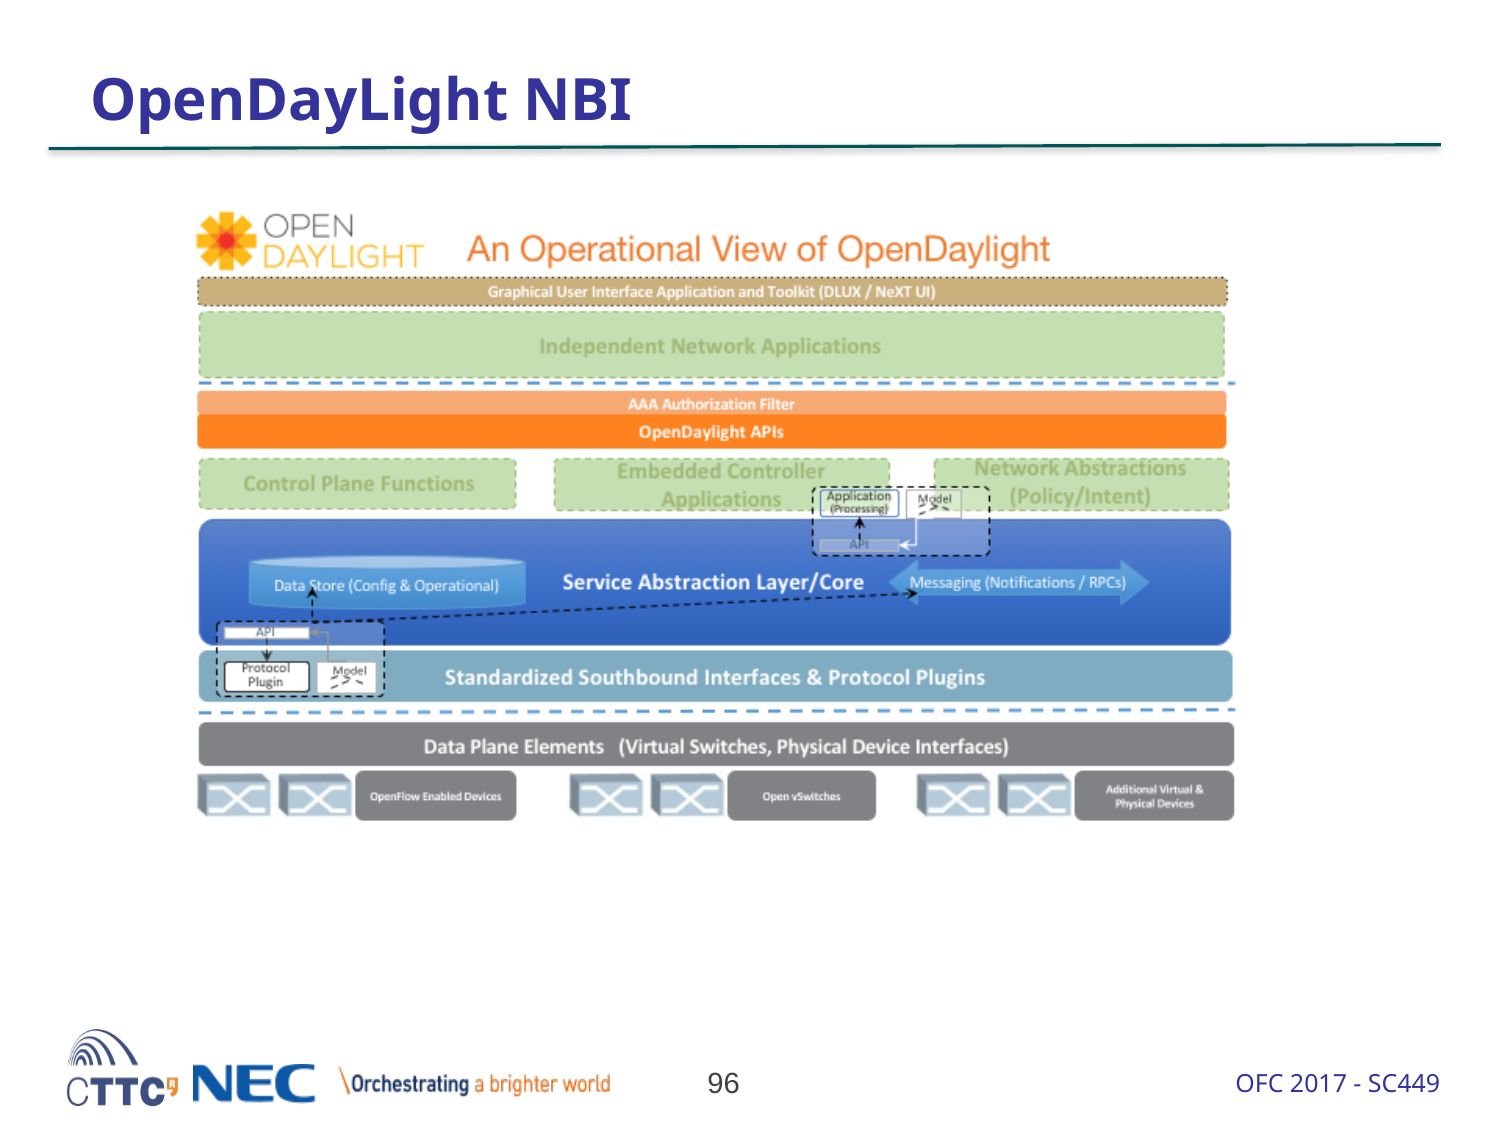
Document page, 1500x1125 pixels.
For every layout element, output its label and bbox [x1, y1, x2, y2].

footer [1220, 1060, 1491, 1102]
title [74, 57, 1426, 141]
picture [64, 1027, 180, 1110]
picture [170, 201, 1297, 836]
slide_number [651, 1057, 797, 1118]
picture [193, 1064, 611, 1104]
